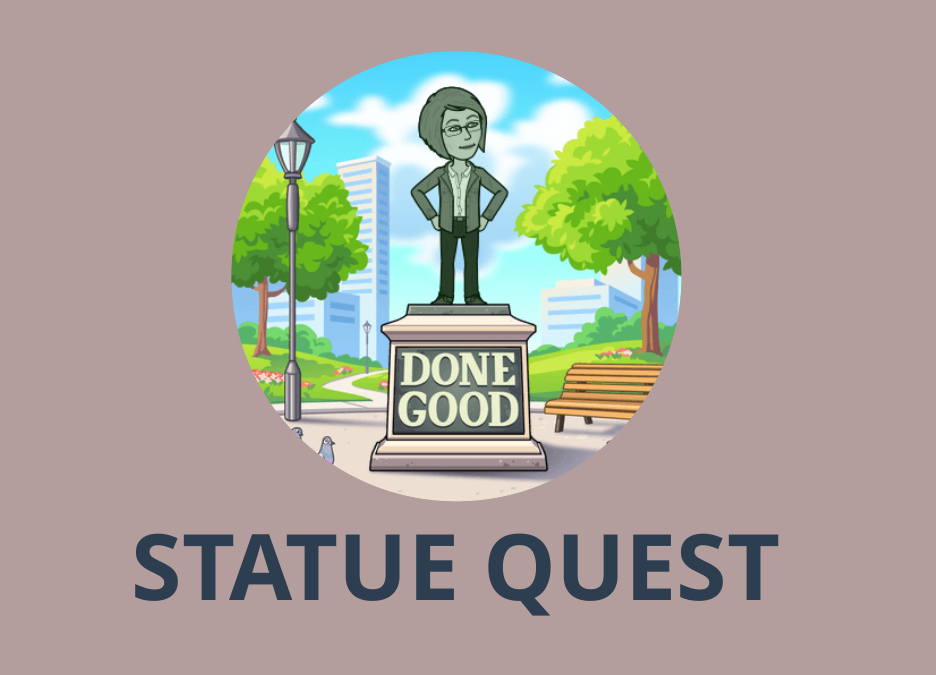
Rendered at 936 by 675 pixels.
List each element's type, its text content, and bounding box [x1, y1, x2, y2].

text_box STATUE QUEST [116, 501, 796, 627]
picture [231, 51, 682, 502]
